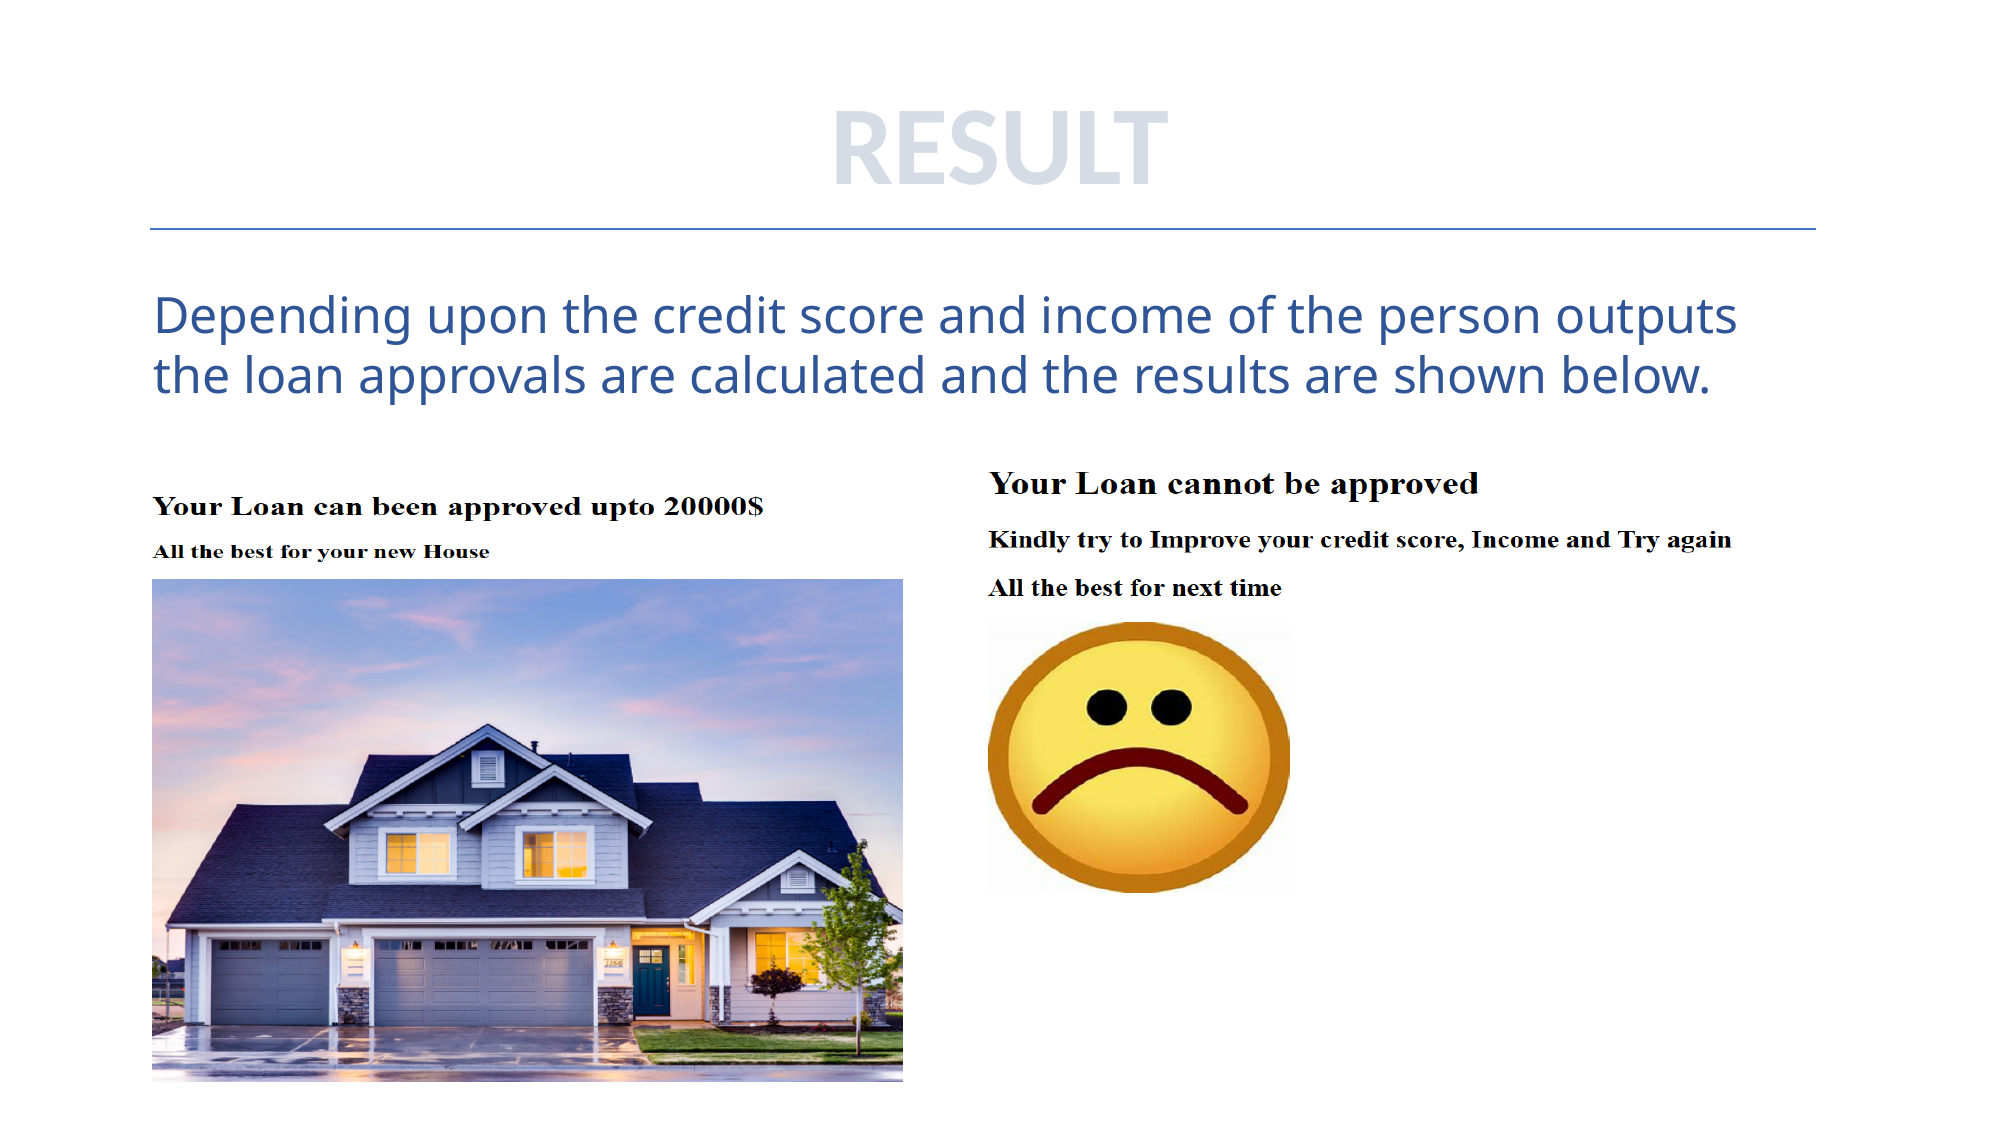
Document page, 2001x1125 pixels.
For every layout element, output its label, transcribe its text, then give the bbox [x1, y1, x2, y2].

text_box RESULT [815, 64, 1185, 215]
text_box Depending upon the credit score and income of the person outputs the loan approvals are calculated and the results are shown below. [138, 275, 1817, 411]
picture [149, 488, 903, 1082]
picture [982, 458, 1820, 1037]
